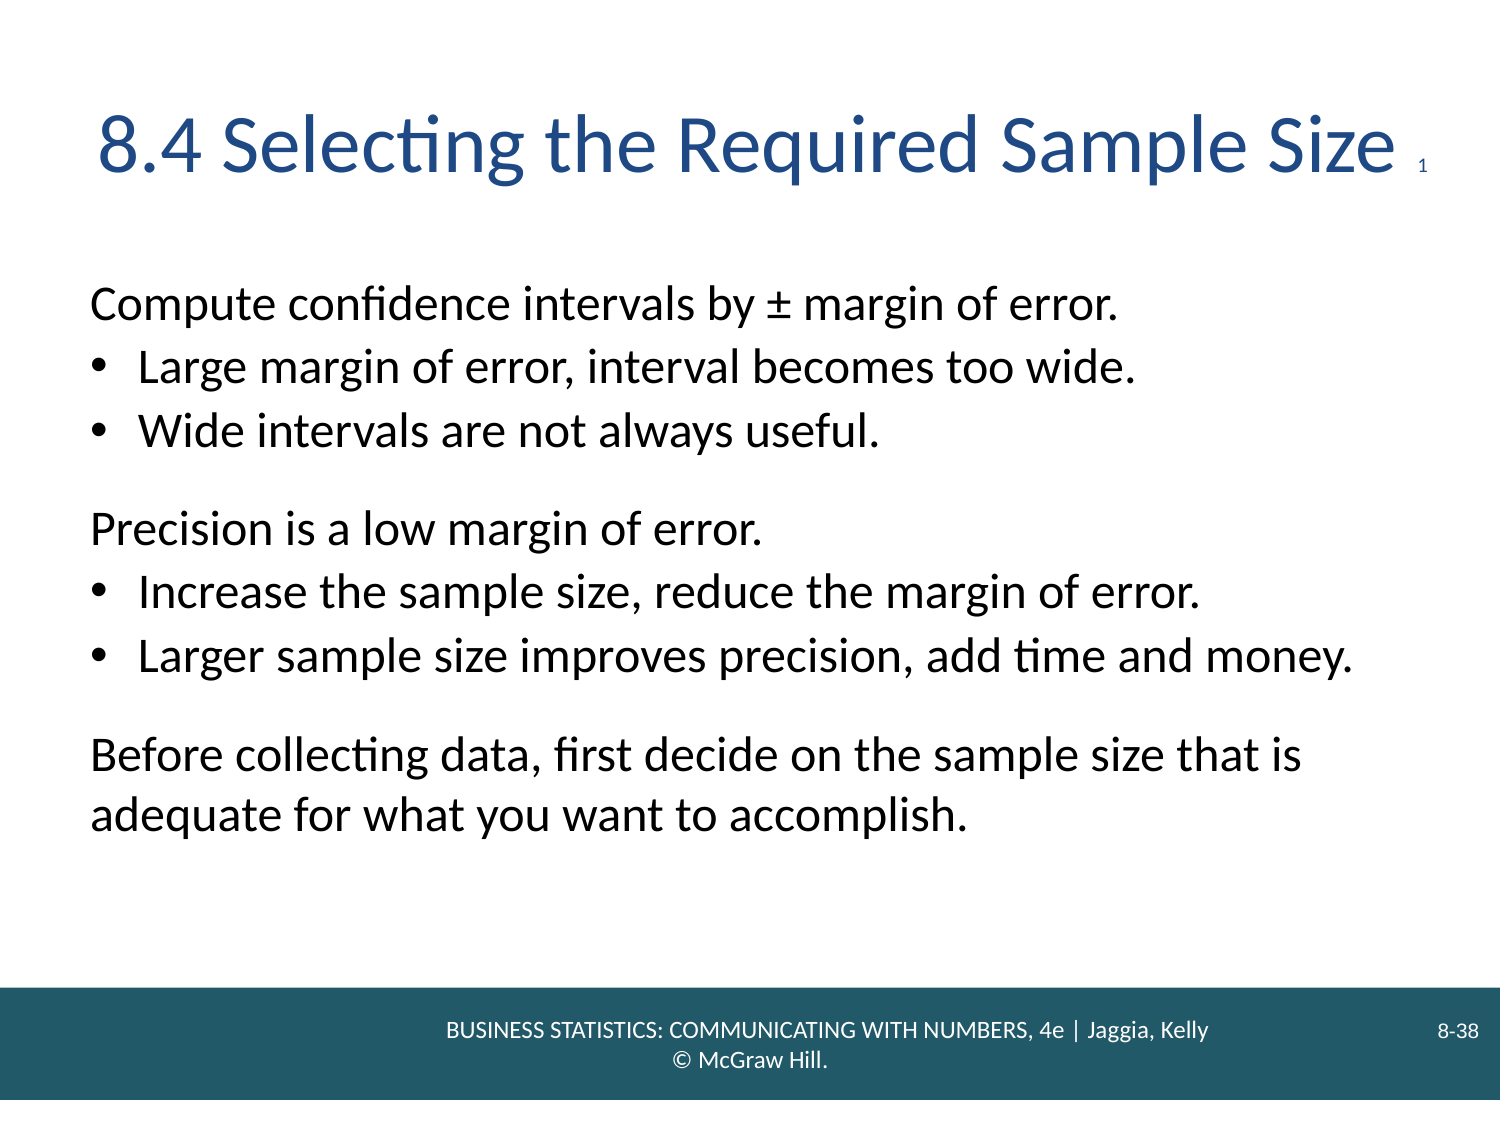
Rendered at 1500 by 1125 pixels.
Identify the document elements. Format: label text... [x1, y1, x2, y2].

list Compute confidence intervals by ± margin of error. Large margin of error, interval becomes too wide. Wide intervals are not always useful. [75, 262, 1425, 476]
title 8.4 Selecting the Required Sample Size 1 [75, 45, 1450, 233]
list Precision is a low margin of error. Increase the sample size, reduce the margin of error. Larger sample size improves precision, add time and money. [75, 487, 1425, 694]
list Before collecting data, first decide on the sample size that is adequate for what you want to accomplish. [75, 713, 1425, 963]
